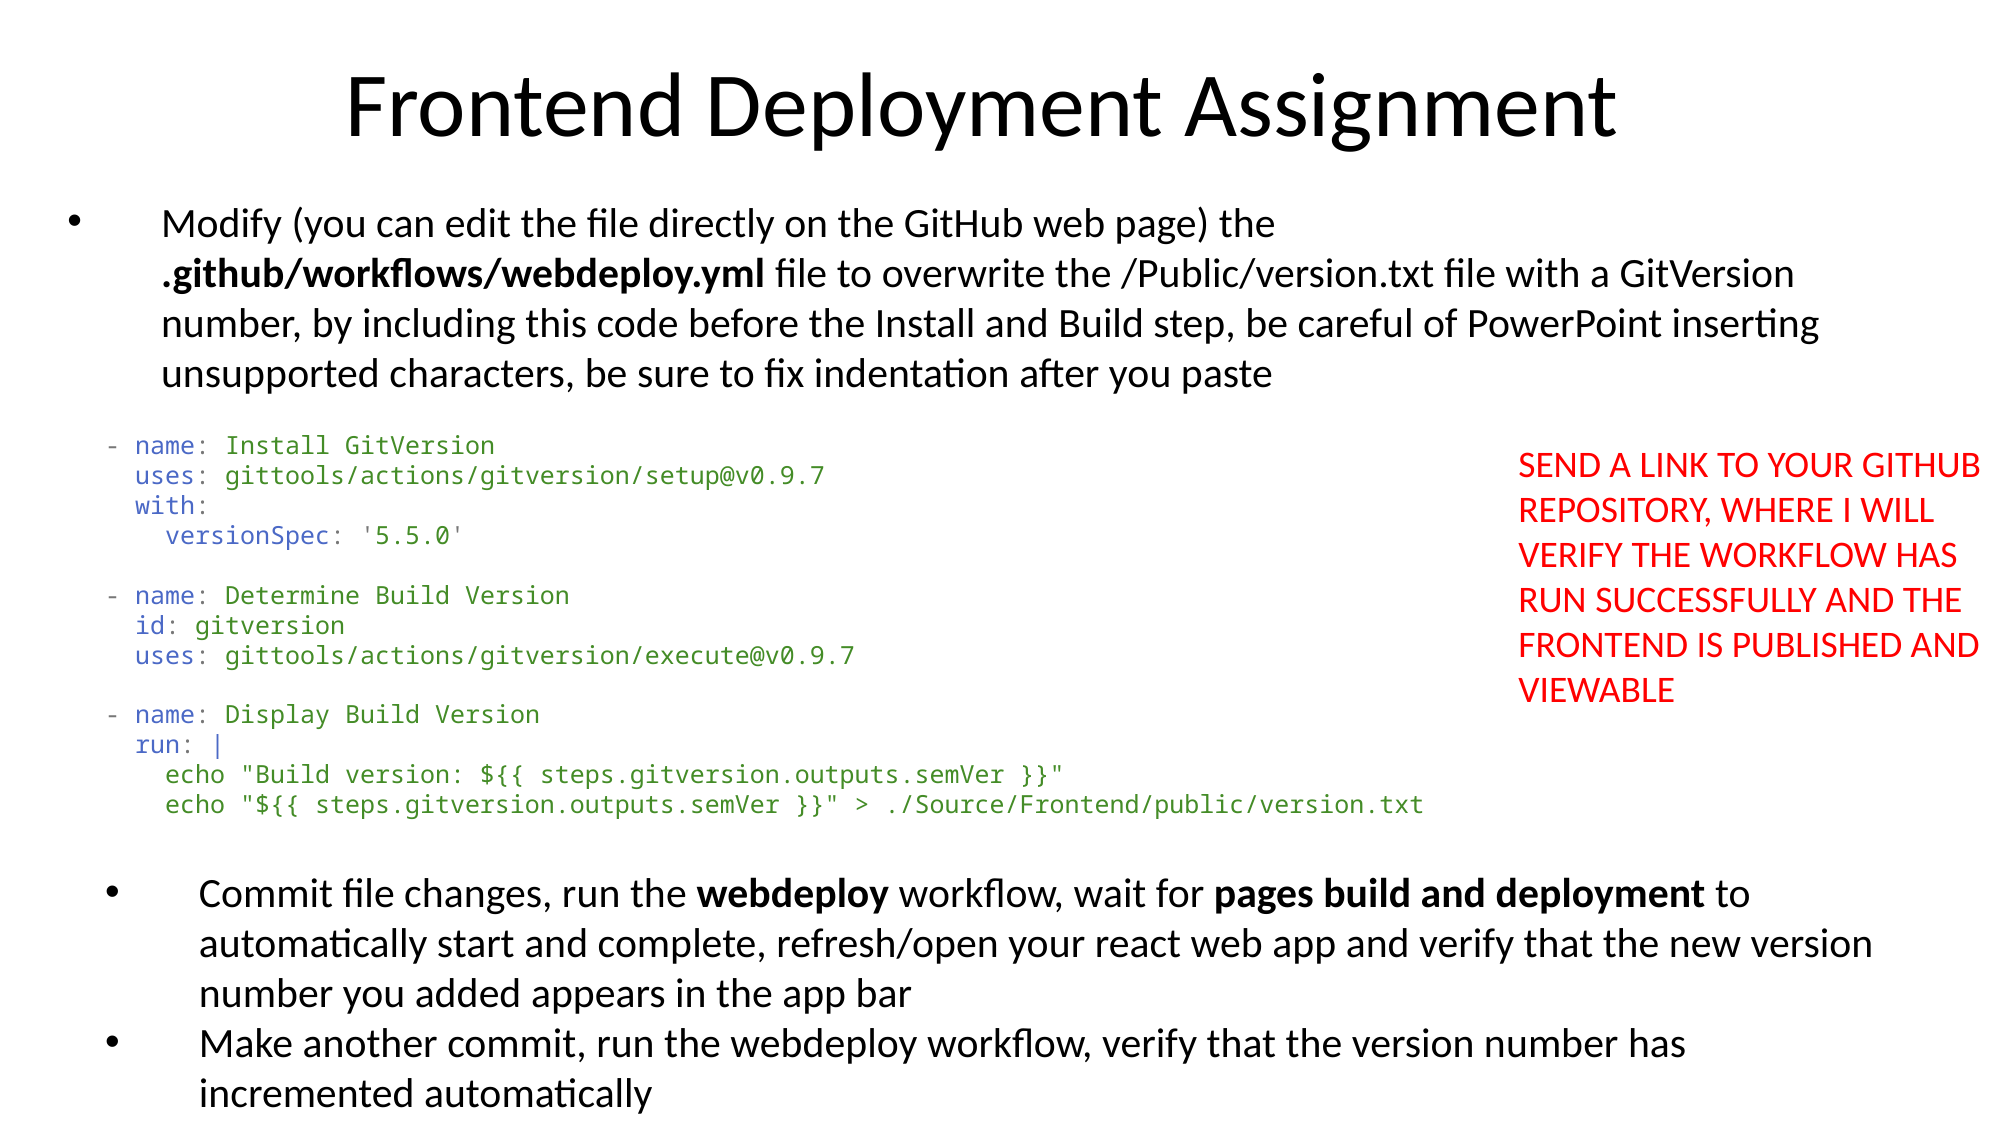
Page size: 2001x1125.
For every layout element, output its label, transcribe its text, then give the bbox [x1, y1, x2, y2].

text_box Commit file changes, run the webdeploy workflow, wait for pages build and deployment to automatically start and complete, refresh/open your react web app and verify that the new version number you added appears in the app bar Make another commit, run the webdeploy workflow, verify that the version number has incremented automatically [90, 858, 1910, 1124]
text_box Modify (you can edit the file directly on the GitHub web page) the .github/workflows/webdeploy.yml file to overwrite the /Public/version.txt file with a GitVersion number, by including this code before the Install and Build step, be careful of PowerPoint inserting unsupported characters, be sure to fix indentation after you paste [52, 188, 1872, 403]
text_box Frontend Deployment Assignment [330, 37, 1635, 163]
text_box - name: Install GitVersion uses: gittools/actions/gitversion/setup@v0.9.7 with: versionSpec: '5.5.0' - name: Determine Build Version id: gitversion uses: gittools/actions/gitversion/execute@v0.9.7 - name: Display Build Version run: | echo "Build version: ${{ steps.gitversion.outputs.semVer }}" echo "${{ steps.gitversion.outputs.semVer }}" > ./Source/Frontend/public/version.txt [90, 422, 1572, 827]
text_box SEND A LINK TO YOUR GITHUB REPOSITORY, WHERE I WILL VERIFY THE WORKFLOW HAS RUN SUCCESSFULLY AND THE FRONTEND IS PUBLISHED AND VIEWABLE [1572, 432, 2000, 718]
